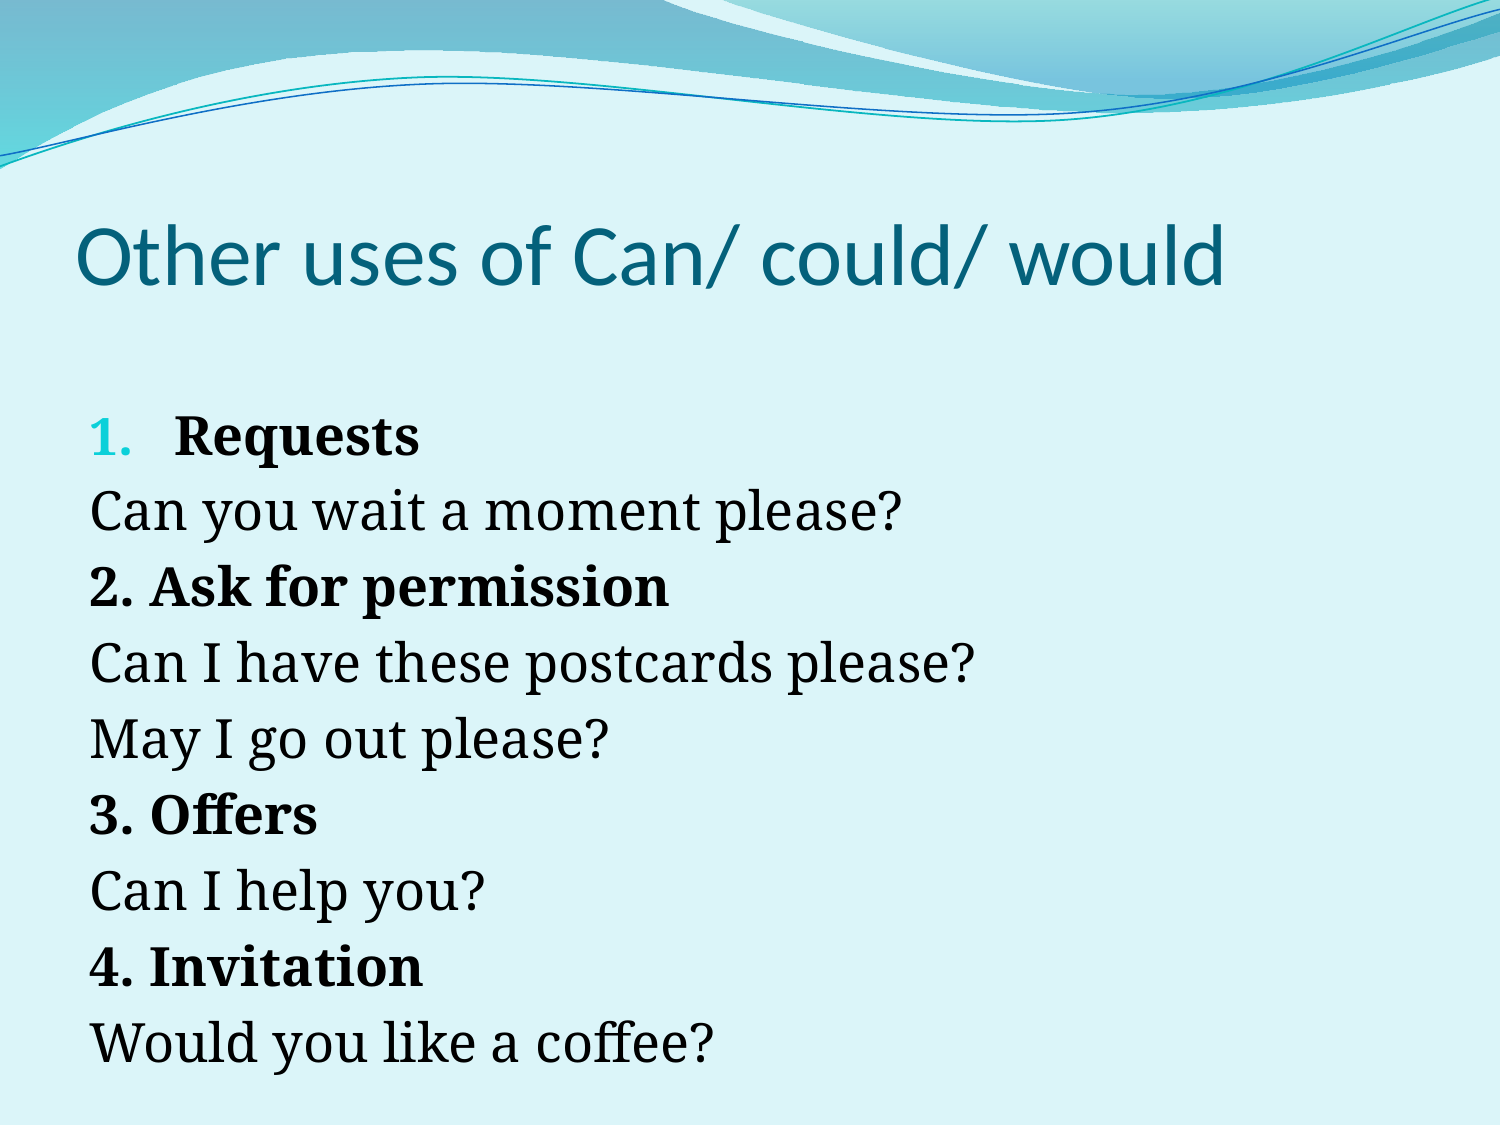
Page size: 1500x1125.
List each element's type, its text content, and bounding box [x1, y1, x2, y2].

list Requests Can you wait a moment please? 2. Ask for permission Can I have these postcards please? May I go out please? 3. Offers Can I help you? 4. Invitation Would you like a coffee? [75, 317, 1425, 1125]
title Other uses of Can/ could/ would [75, 115, 1425, 303]
